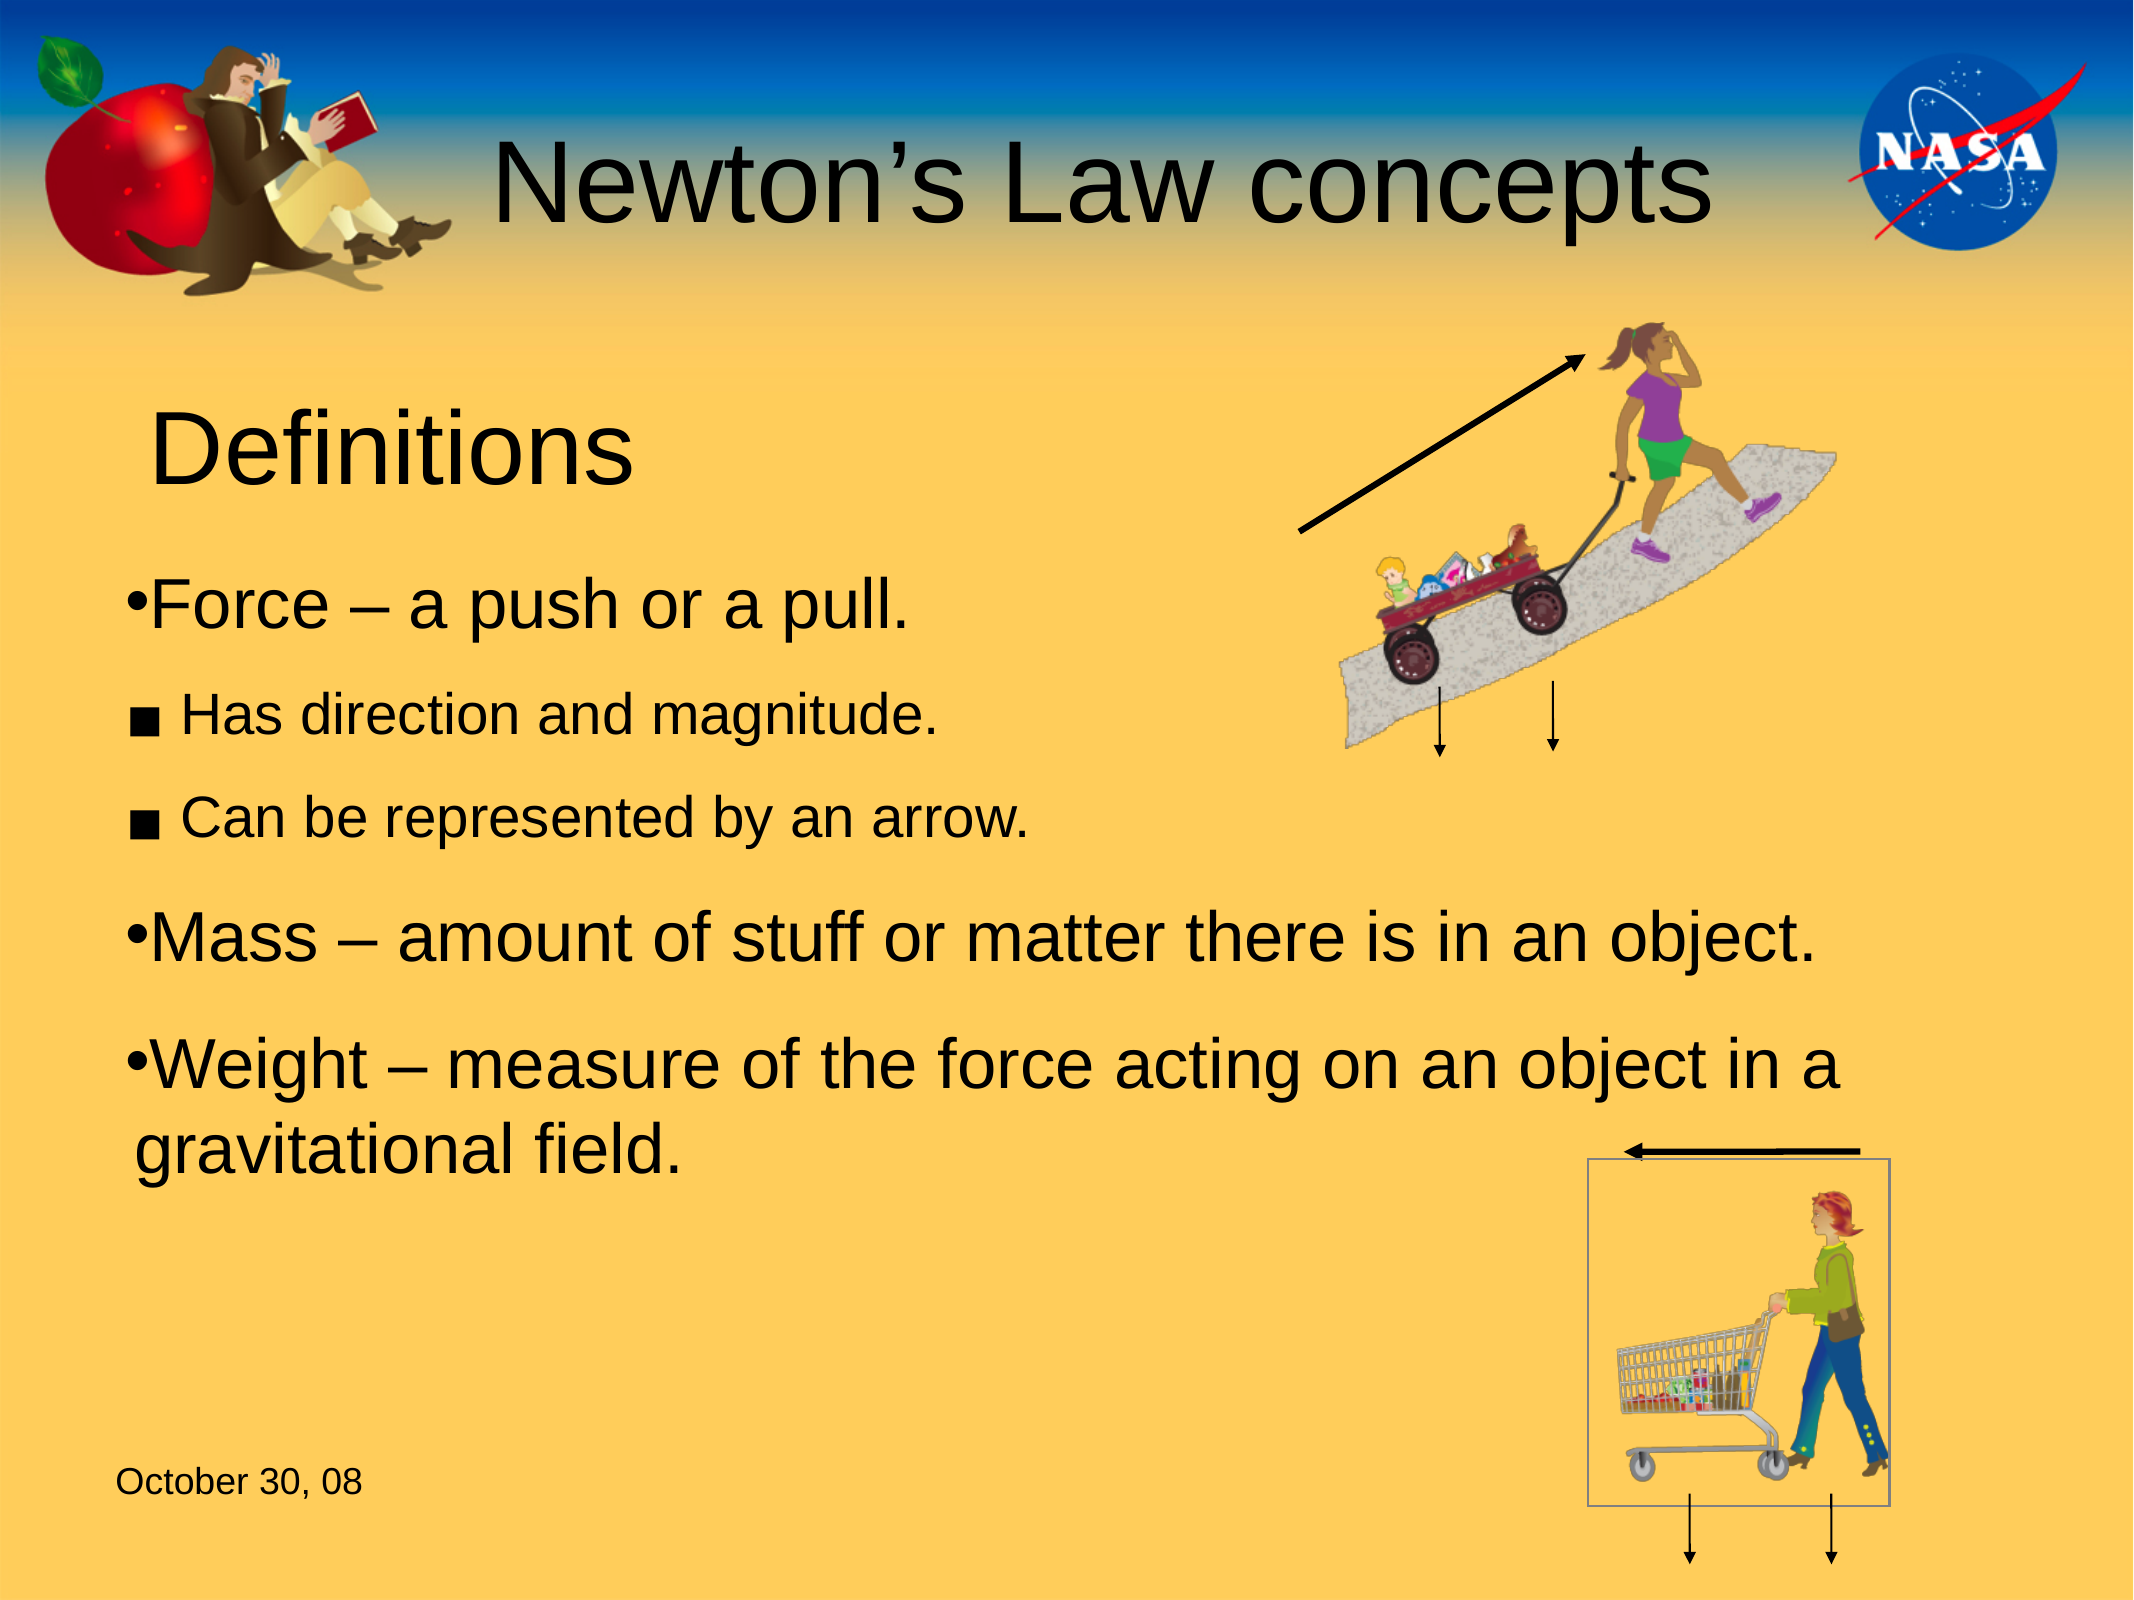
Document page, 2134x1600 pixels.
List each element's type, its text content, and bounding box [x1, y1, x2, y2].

picture [0, 0, 2134, 1600]
text_box Force – a push or a pull. Has direction and magnitude. Can be represented by an arrow. Mass – amount of stuff or matter there is in an object. Weight – measure of the force acting on an object in a gravitational field. [125, 430, 1890, 1241]
text_box [1587, 1158, 1890, 1506]
title Definitions [125, 372, 1067, 550]
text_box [1298, 353, 1586, 532]
text_box Newton’s Law concepts [372, 106, 1867, 255]
text_box October 30, 08 [106, 1456, 605, 1516]
